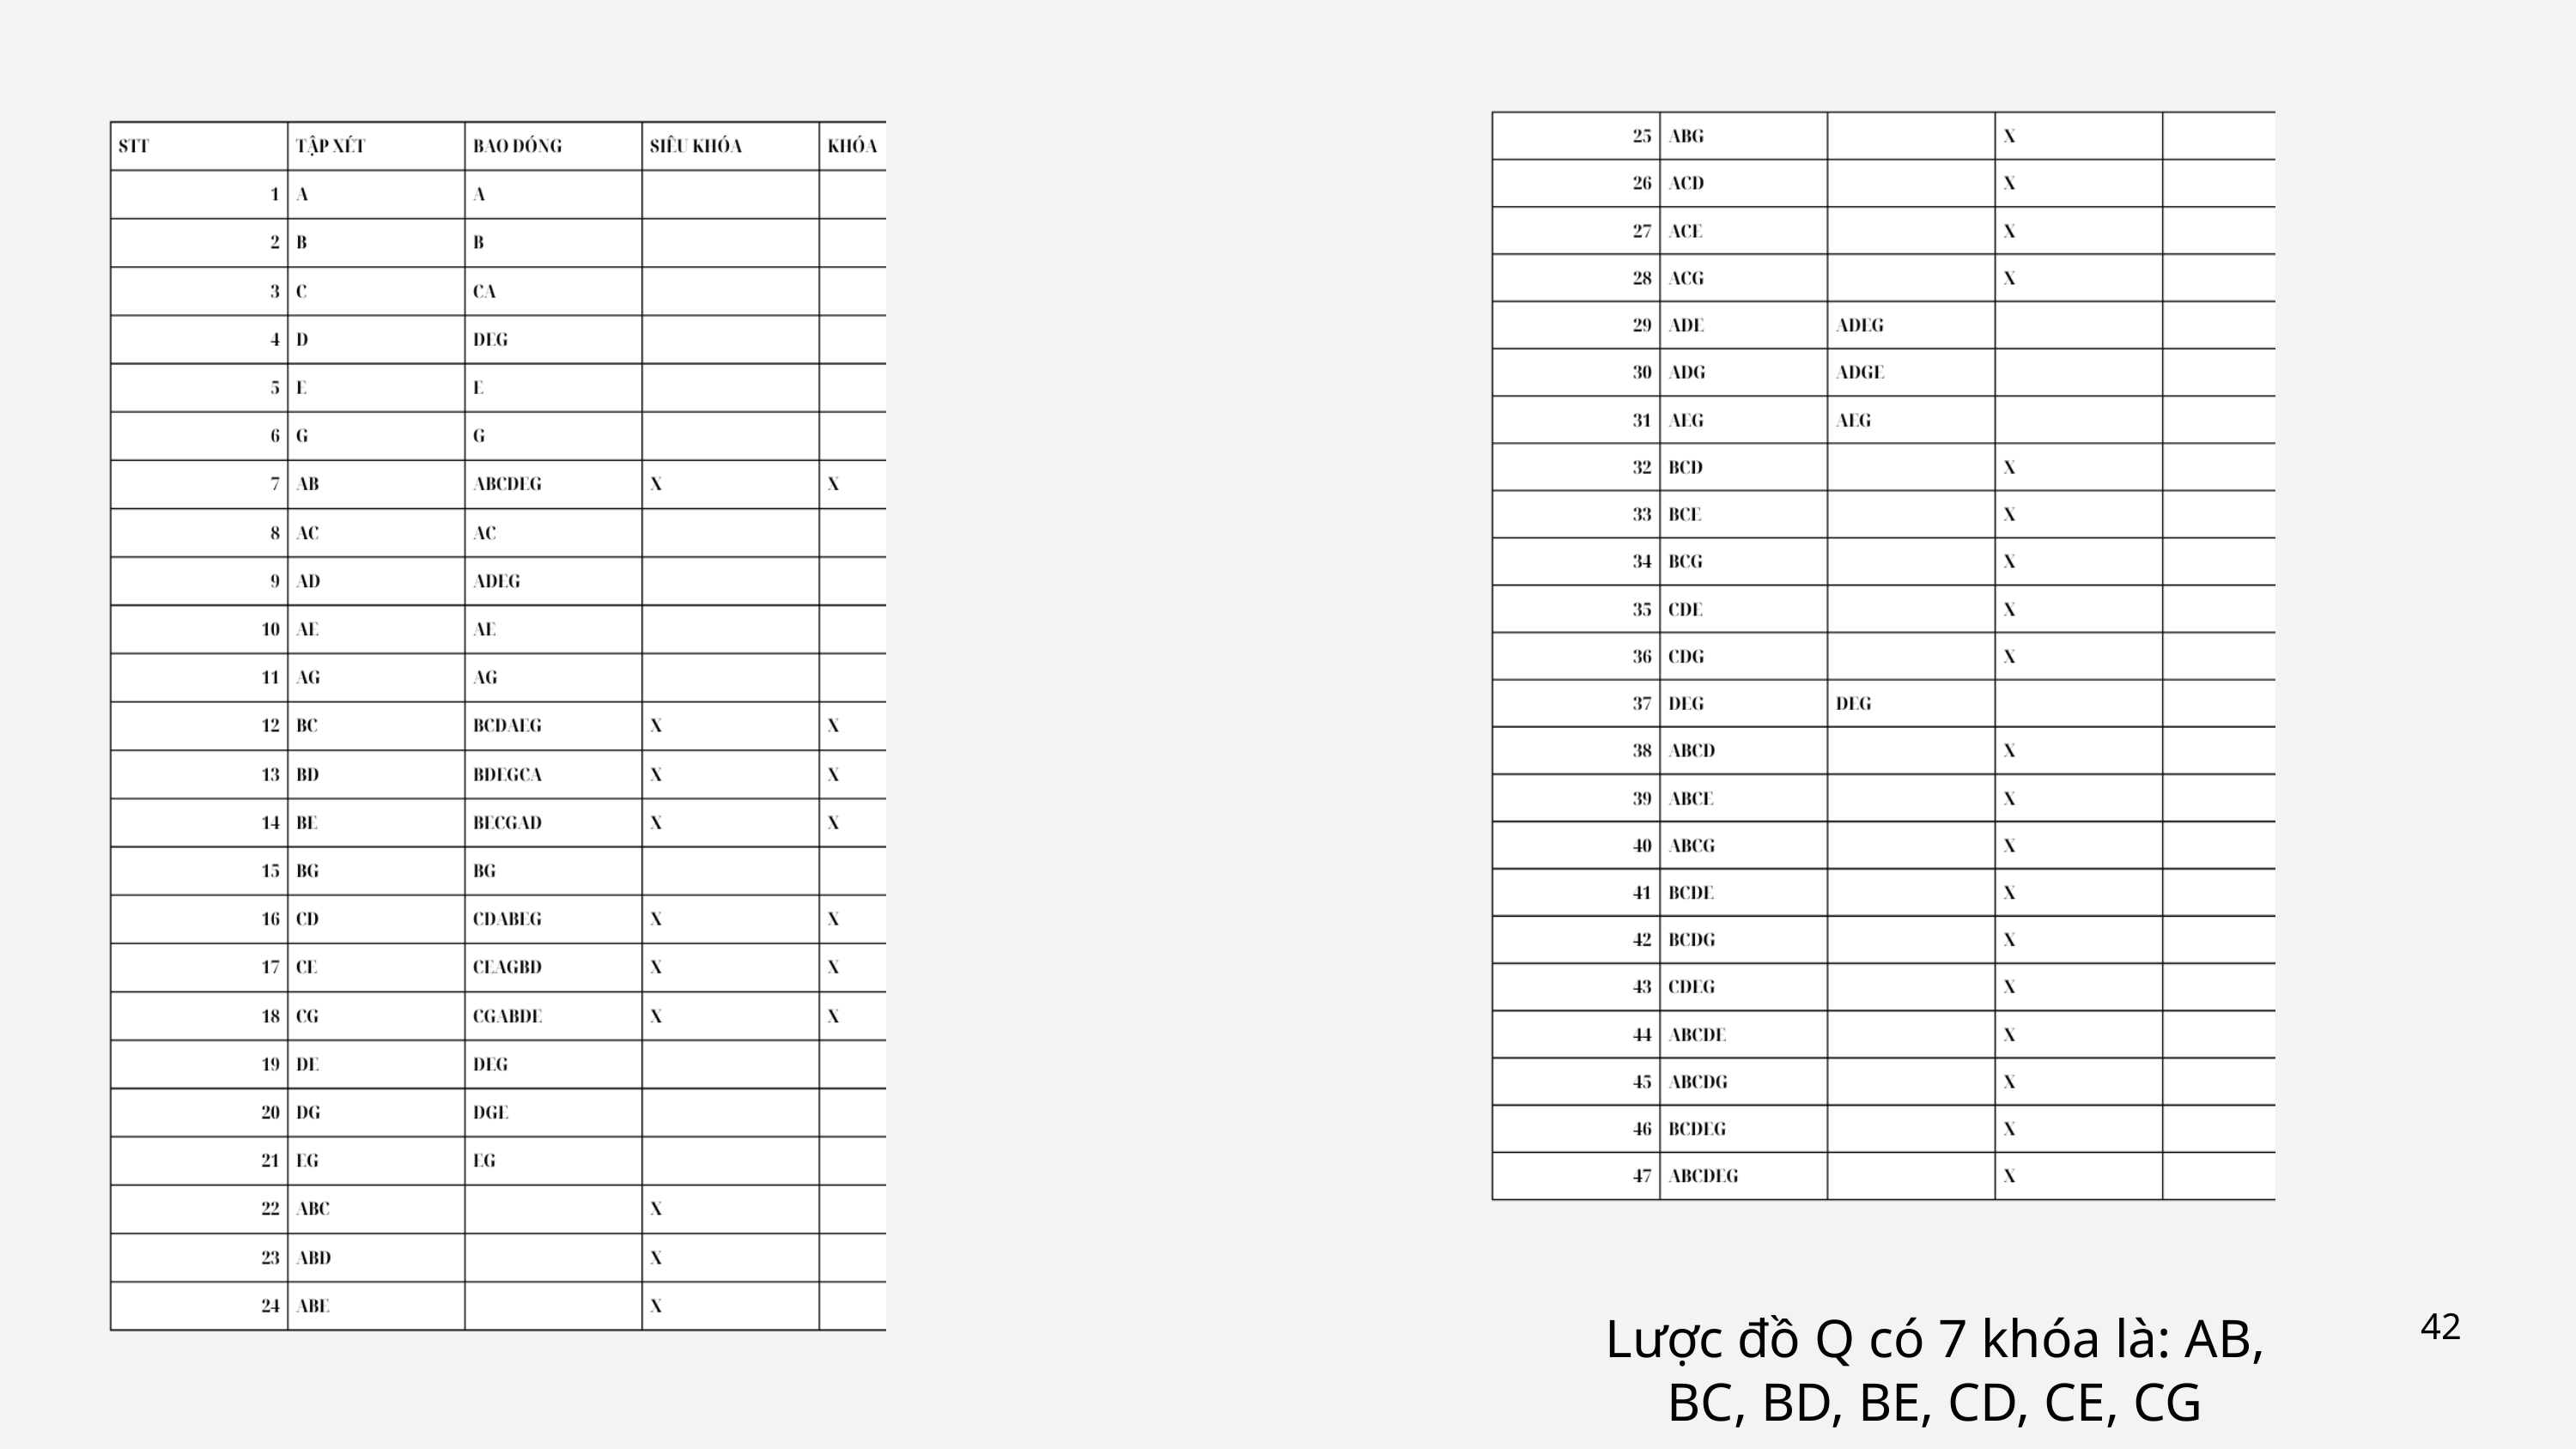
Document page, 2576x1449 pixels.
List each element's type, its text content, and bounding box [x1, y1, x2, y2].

text_box Lược đồ Q có 7 khóa là: AB, BC, BD, BE, CD, CE, CG [1595, 1365, 2275, 1432]
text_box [1388, 0, 2275, 1358]
text_box 42 [2421, 1296, 2463, 1348]
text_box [0, 0, 886, 1449]
